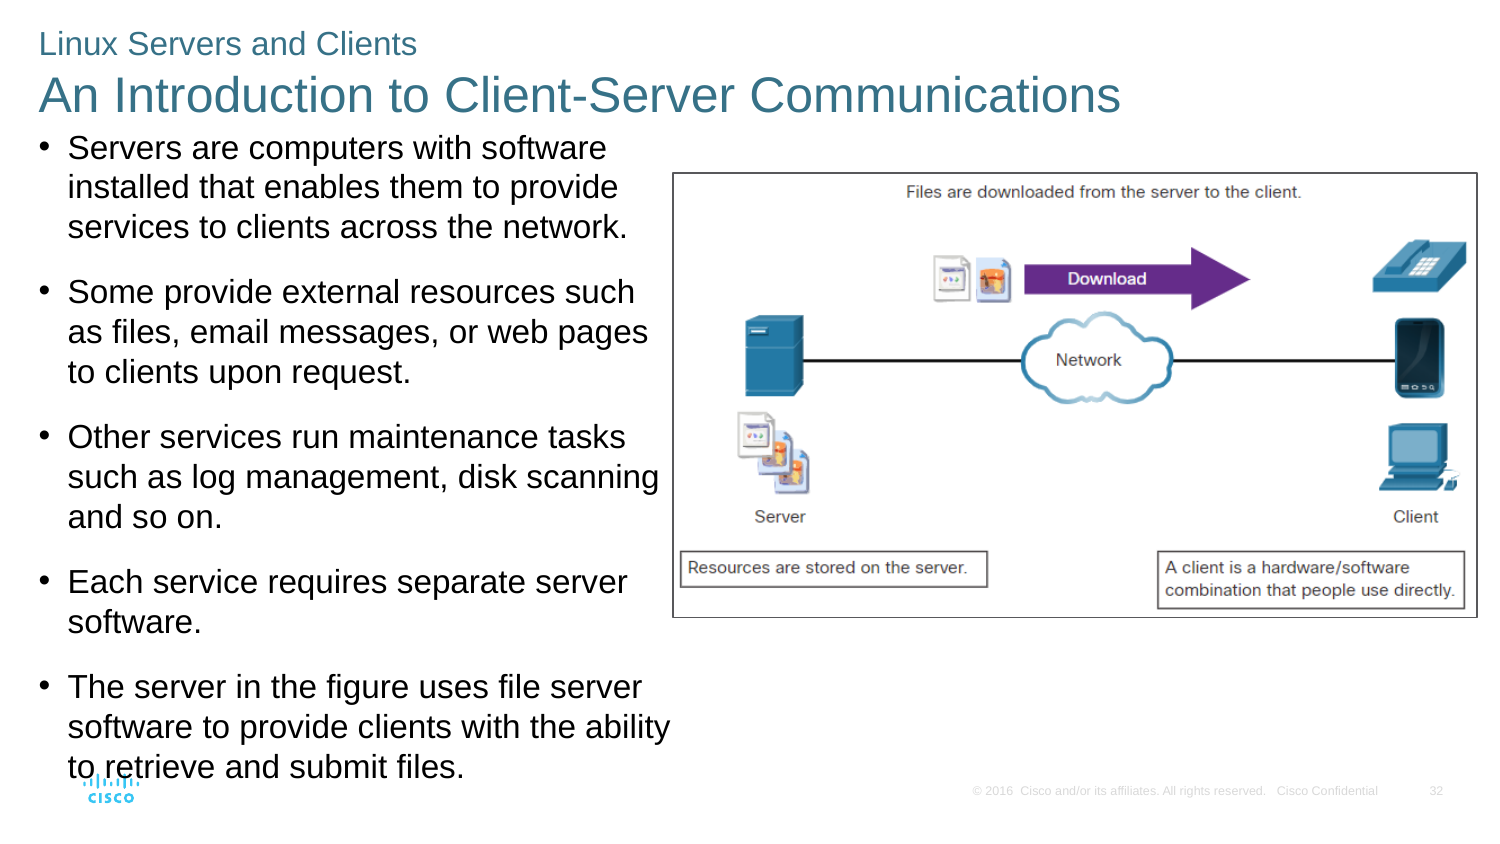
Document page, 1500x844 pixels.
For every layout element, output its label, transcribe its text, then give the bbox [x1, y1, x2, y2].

picture [673, 173, 1477, 617]
list Servers are computers with software installed that enables them to provide services to clients across the network. Some provide external resources such as files, email messages, or web pages to clients upon request. Other services run maintenance tasks such as log management, disk scanning and so on. Each service requires separate server software. The server in the figure uses file server software to provide clients with the ability to retrieve and submit files. [23, 118, 703, 762]
text_box Linux Servers and Clients An Introduction to Client-Server Communications [23, 10, 1500, 135]
